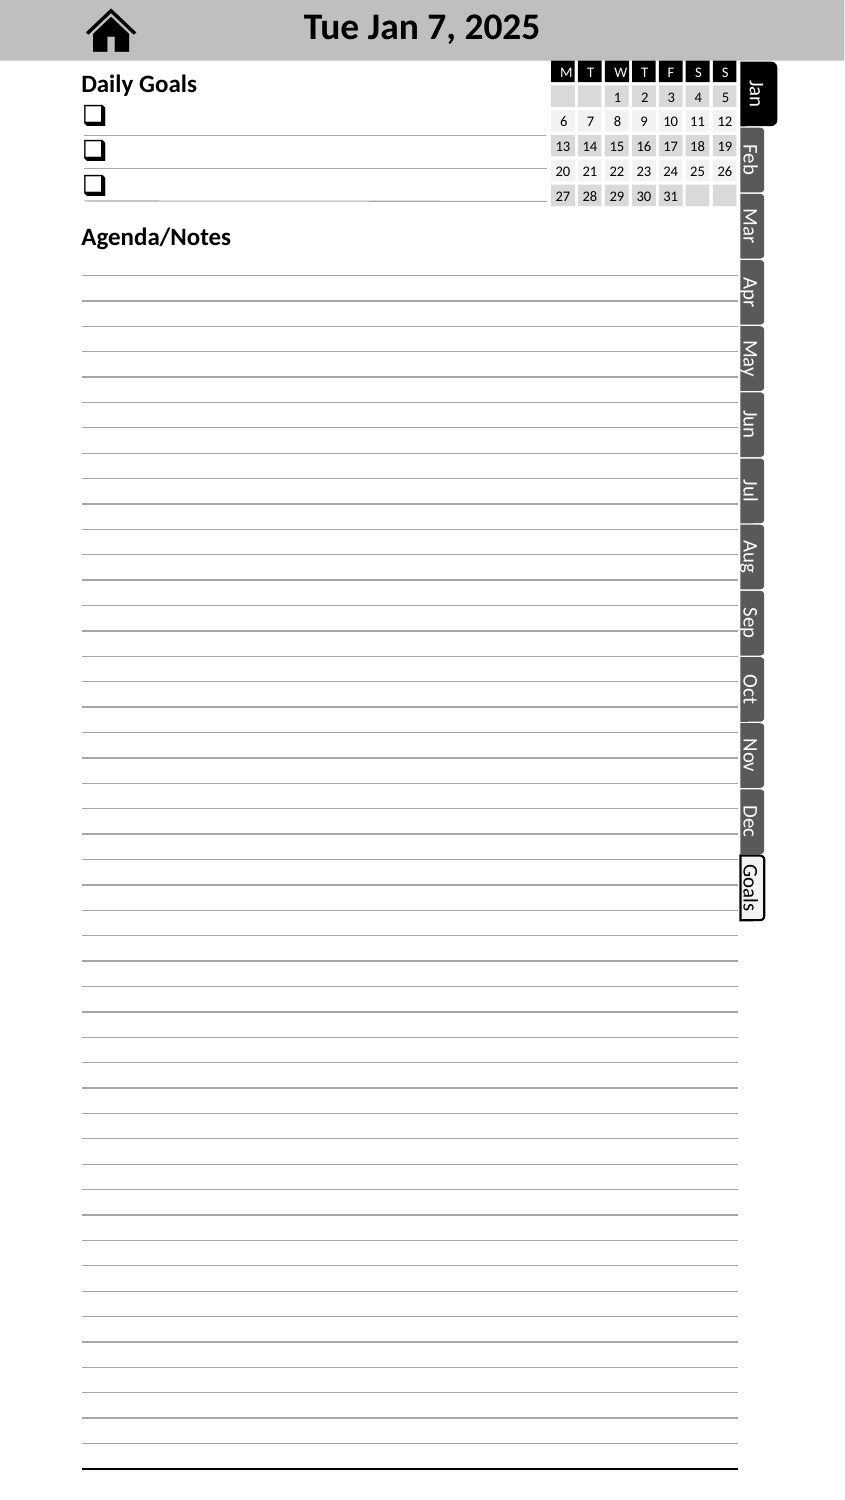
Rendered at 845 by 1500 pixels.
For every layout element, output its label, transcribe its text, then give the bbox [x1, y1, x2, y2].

list Tue Jan 7, 2025 [190, 0, 655, 61]
picture [82, 1, 140, 59]
